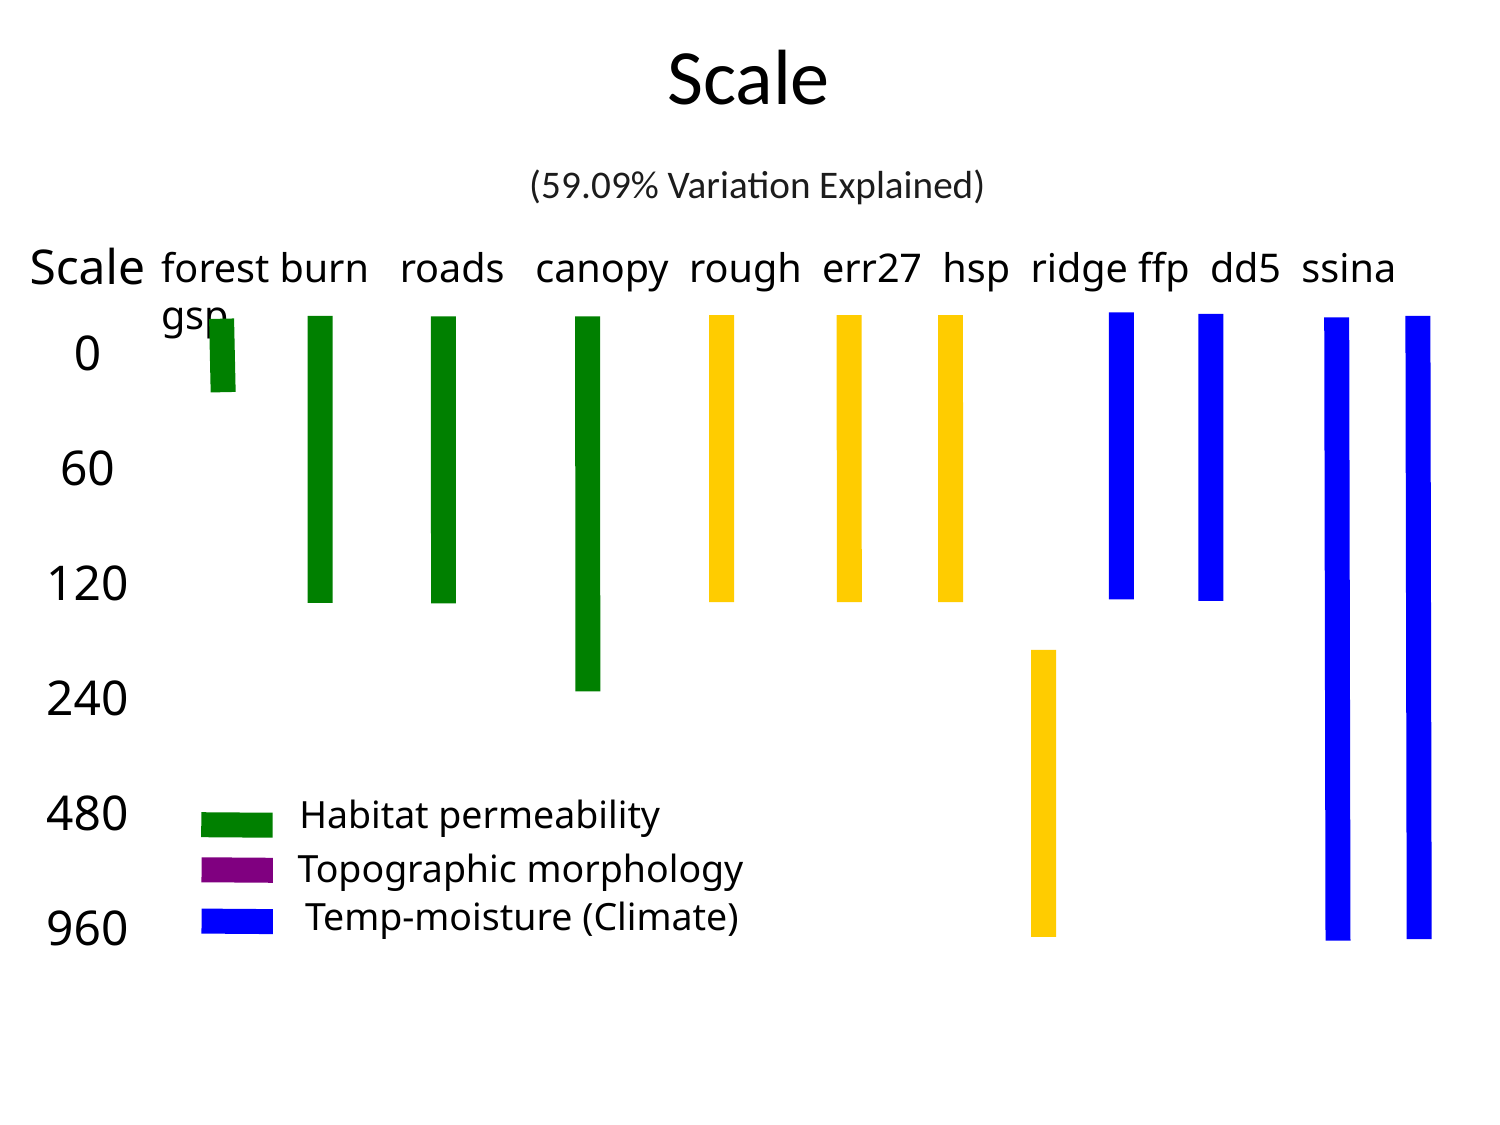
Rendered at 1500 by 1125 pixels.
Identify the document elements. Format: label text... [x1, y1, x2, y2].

text_box Scale 0 60 120 240 480 960 [14, 229, 161, 963]
text_box forest burn roads canopy rough err27 hsp ridge ffp dd5 ssina gsp [146, 235, 1482, 346]
text_box Habitat permeability [284, 784, 676, 837]
title Scale (59.09% Variation Explained) [60, 18, 1437, 223]
text_box Topographic morphology [282, 837, 759, 897]
text_box Temp-moisture (Climate) [290, 885, 754, 946]
